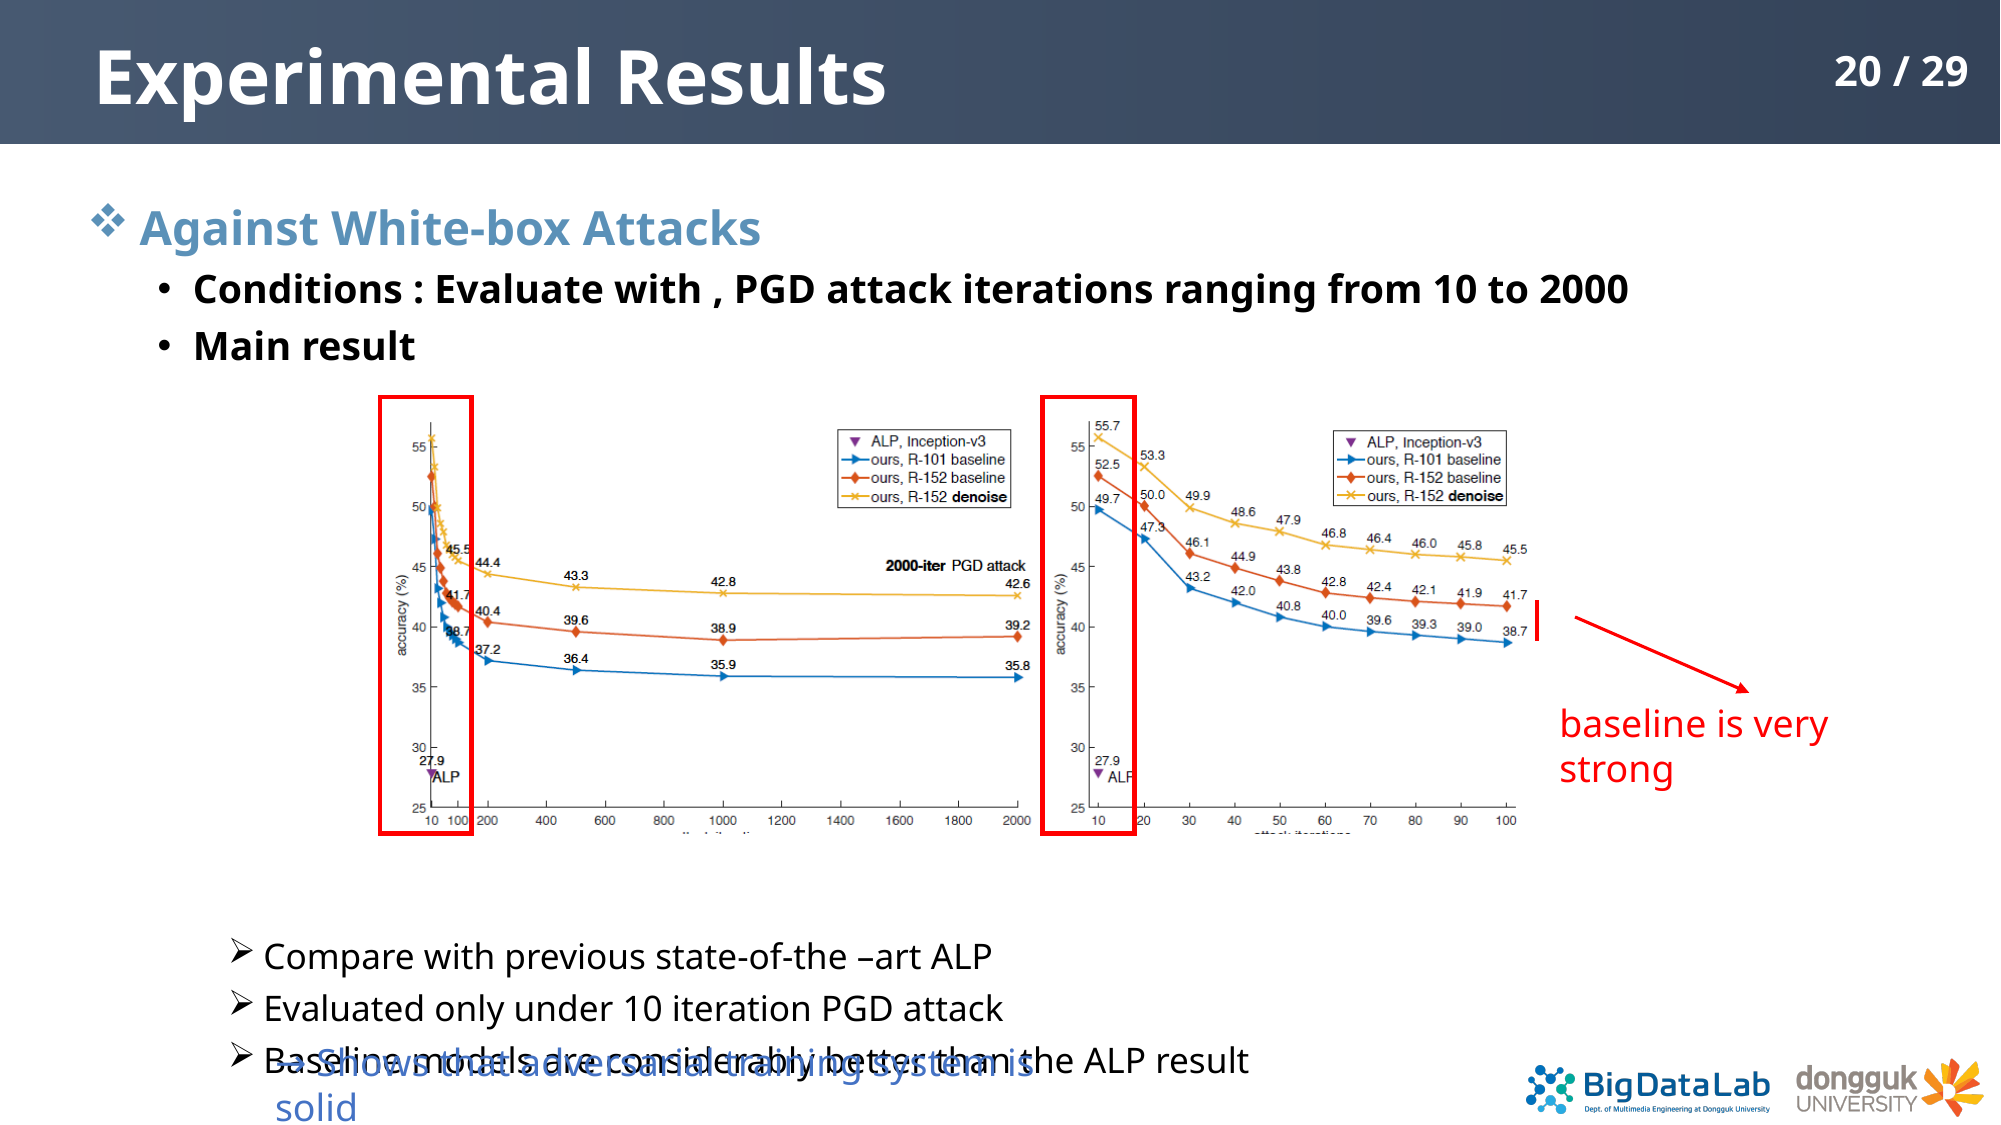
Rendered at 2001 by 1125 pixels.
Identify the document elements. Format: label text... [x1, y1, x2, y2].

slide_number 20 / 29 [1769, 21, 1984, 126]
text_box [380, 396, 1534, 834]
text_box → Shows that adversarial training system is solid [260, 1031, 1135, 1125]
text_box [1574, 616, 1750, 693]
picture [1526, 1065, 1770, 1114]
title Experimental Results [78, 21, 1935, 128]
text_box baseline is very strong [1544, 692, 1955, 798]
